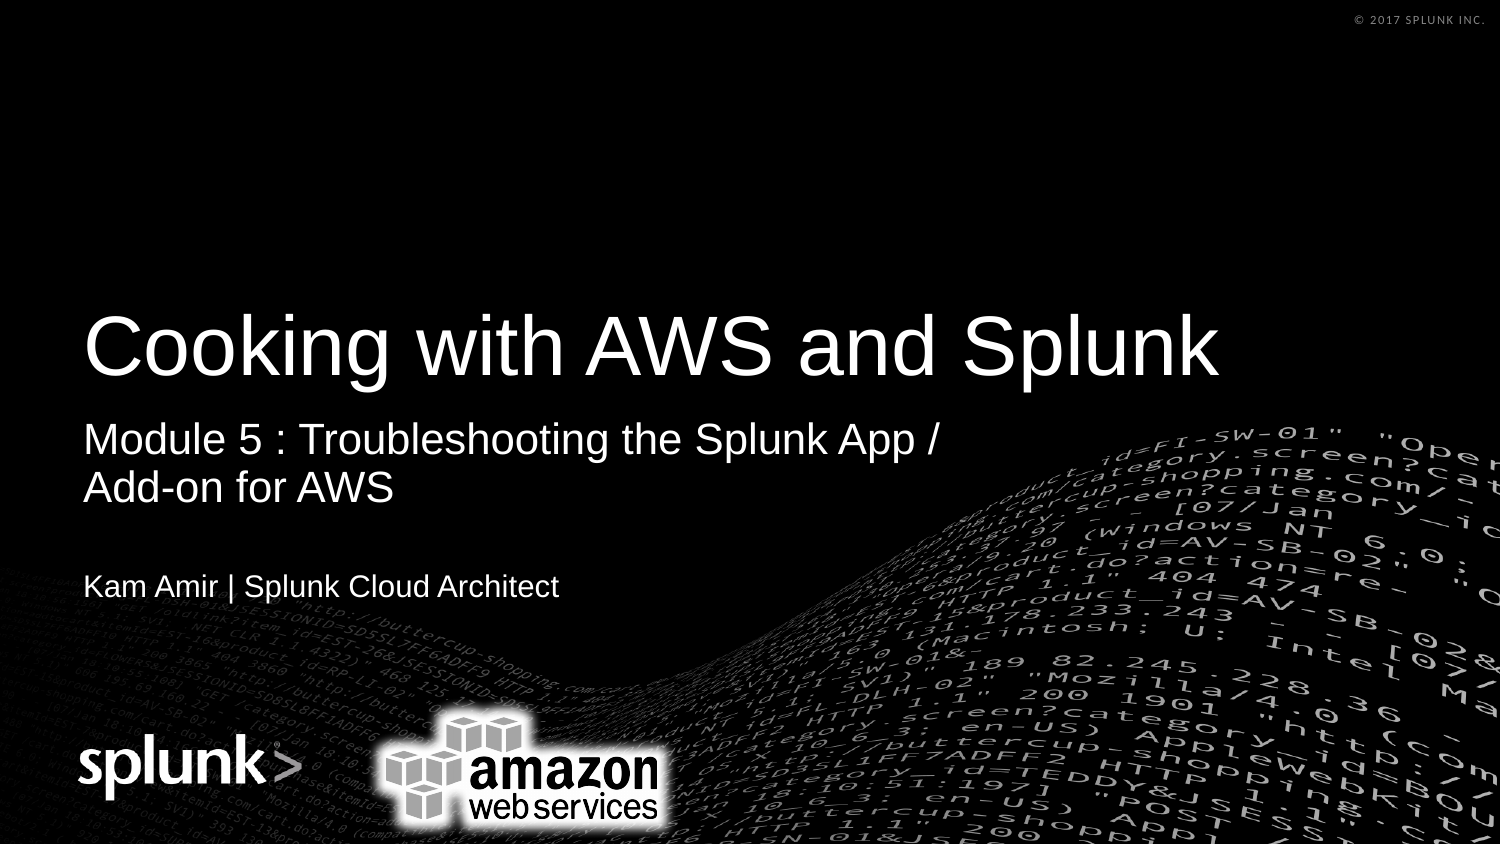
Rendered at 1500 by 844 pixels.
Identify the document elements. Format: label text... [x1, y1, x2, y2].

picture [0, 0, 1500, 844]
list Module 5 : Troubleshooting the Splunk App / Add-on for AWS [83, 415, 961, 538]
list Kam Amir | Splunk Cloud Architect [83, 540, 961, 621]
title Cooking with AWS and Splunk [83, 38, 1410, 393]
